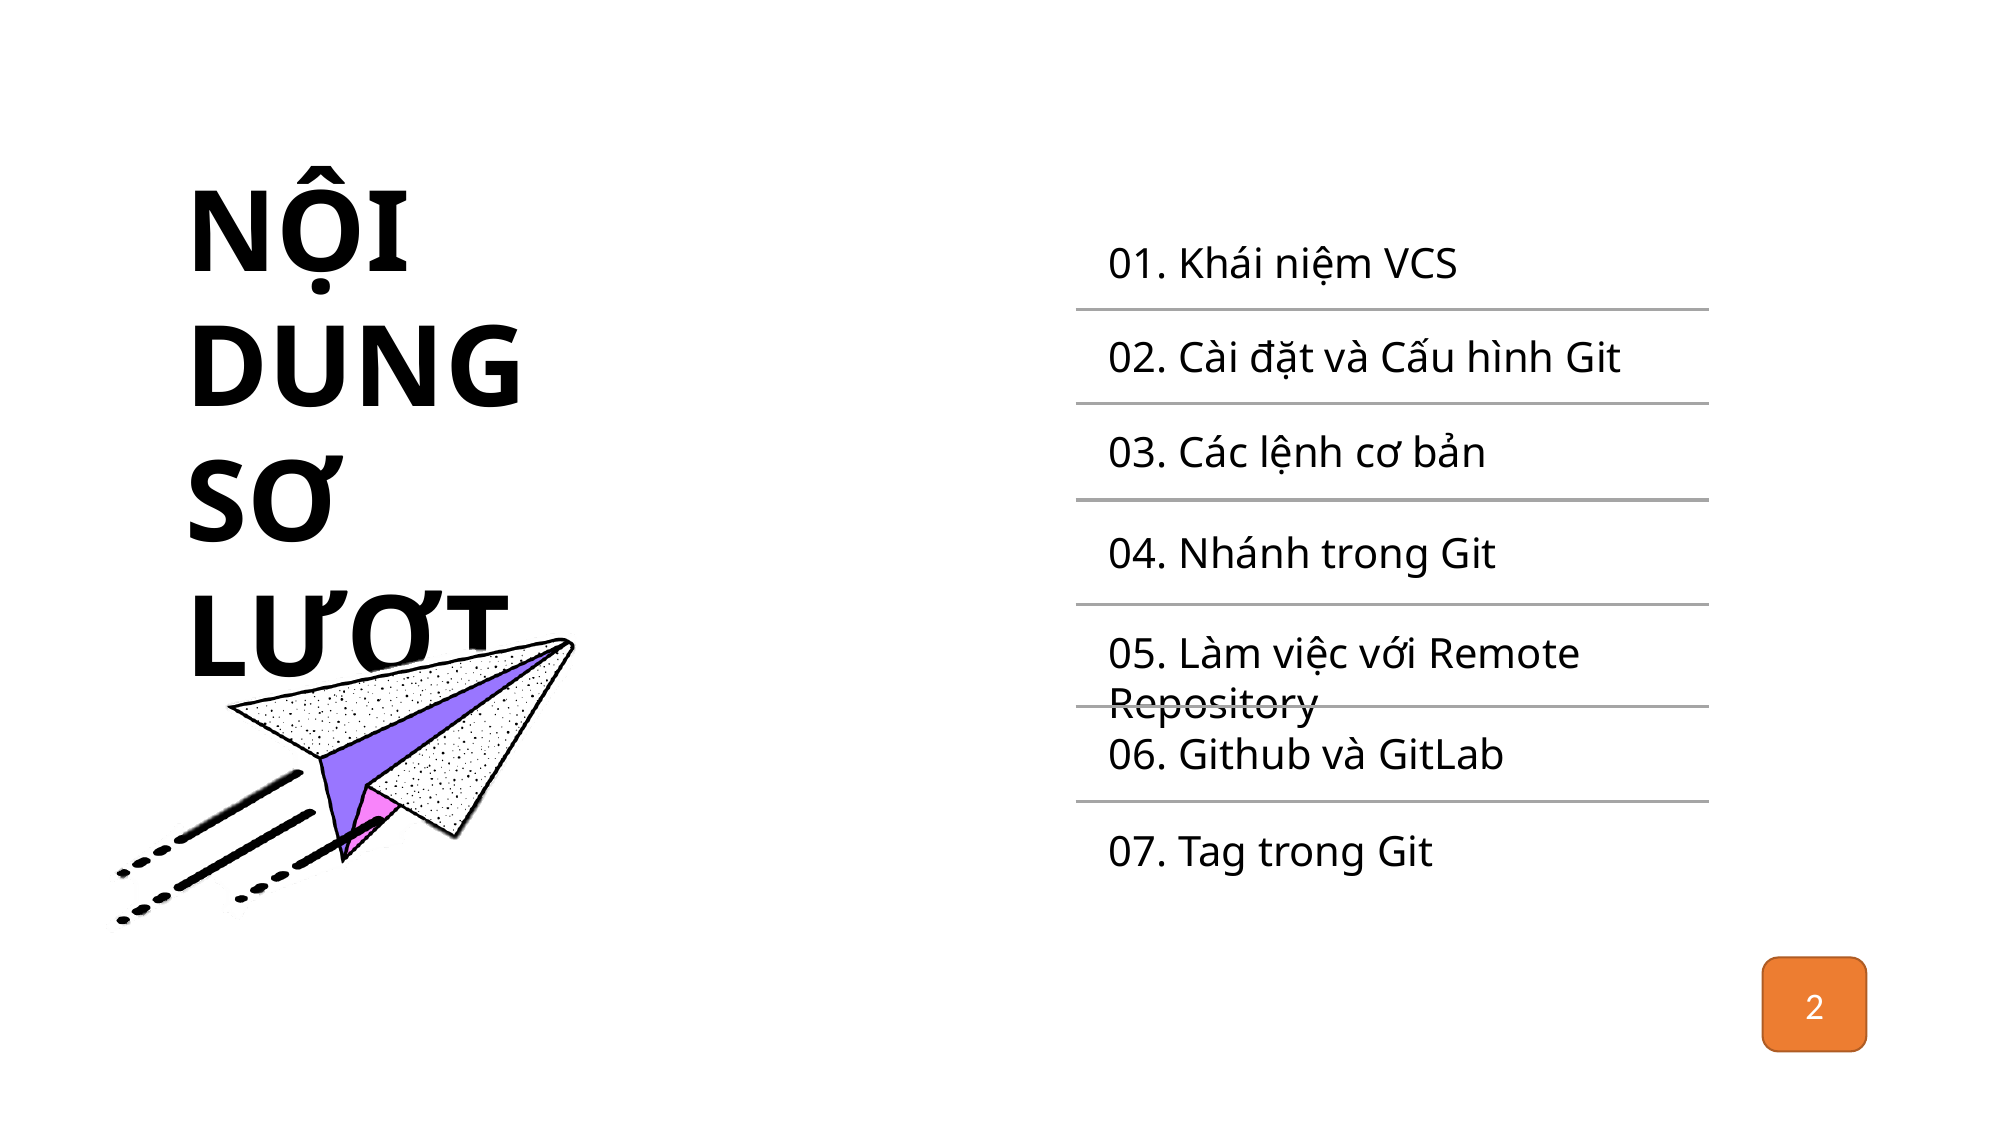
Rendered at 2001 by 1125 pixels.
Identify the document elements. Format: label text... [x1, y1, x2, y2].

text_box 07. Tag trong Git [1093, 817, 1709, 883]
text_box 01. Khái niệm VCS [1093, 229, 1709, 295]
text_box 04. Nhánh trong Git [1093, 519, 1709, 585]
text_box 05. Làm việc với Remote Repository [1093, 708, 1709, 720]
text_box 06. Github và GitLab [1093, 720, 1709, 785]
picture [92, 604, 592, 958]
text_box 2 [1761, 956, 1868, 1053]
text_box NỘI DUNG SƠ LƯỢT [170, 151, 688, 707]
text_box 05. Làm việc với Remote Repository [1093, 619, 1709, 705]
text_box 02. Cài đặt và Cấu hình Git [1093, 323, 1709, 389]
text_box 03. Các lệnh cơ bản [1093, 418, 1709, 484]
